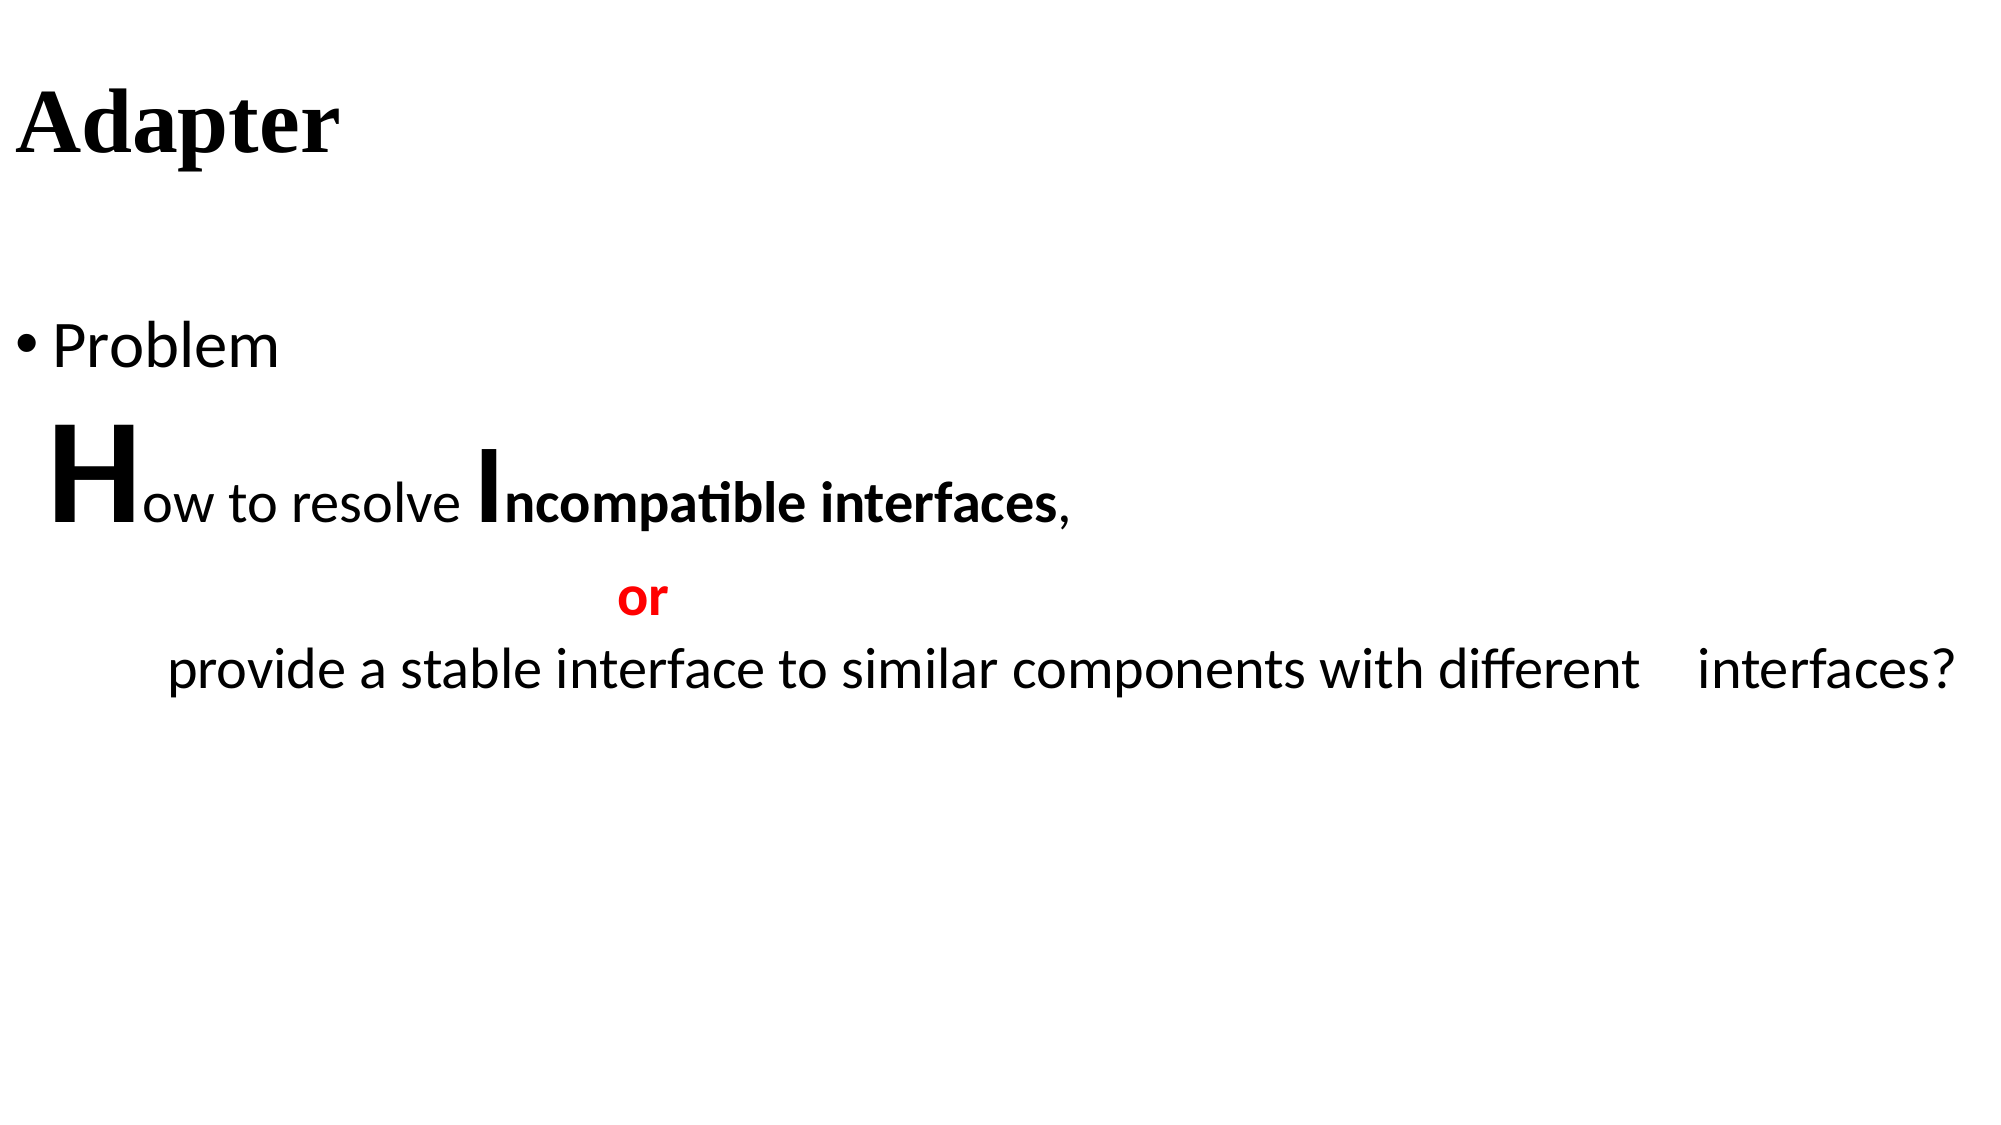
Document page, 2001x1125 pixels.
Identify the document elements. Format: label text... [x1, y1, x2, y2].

list Problem How to resolve Incompatible interfaces, or provide a stable interface to similar components with different interfaces? [0, 302, 2000, 963]
title Adapter [0, 2, 2000, 180]
